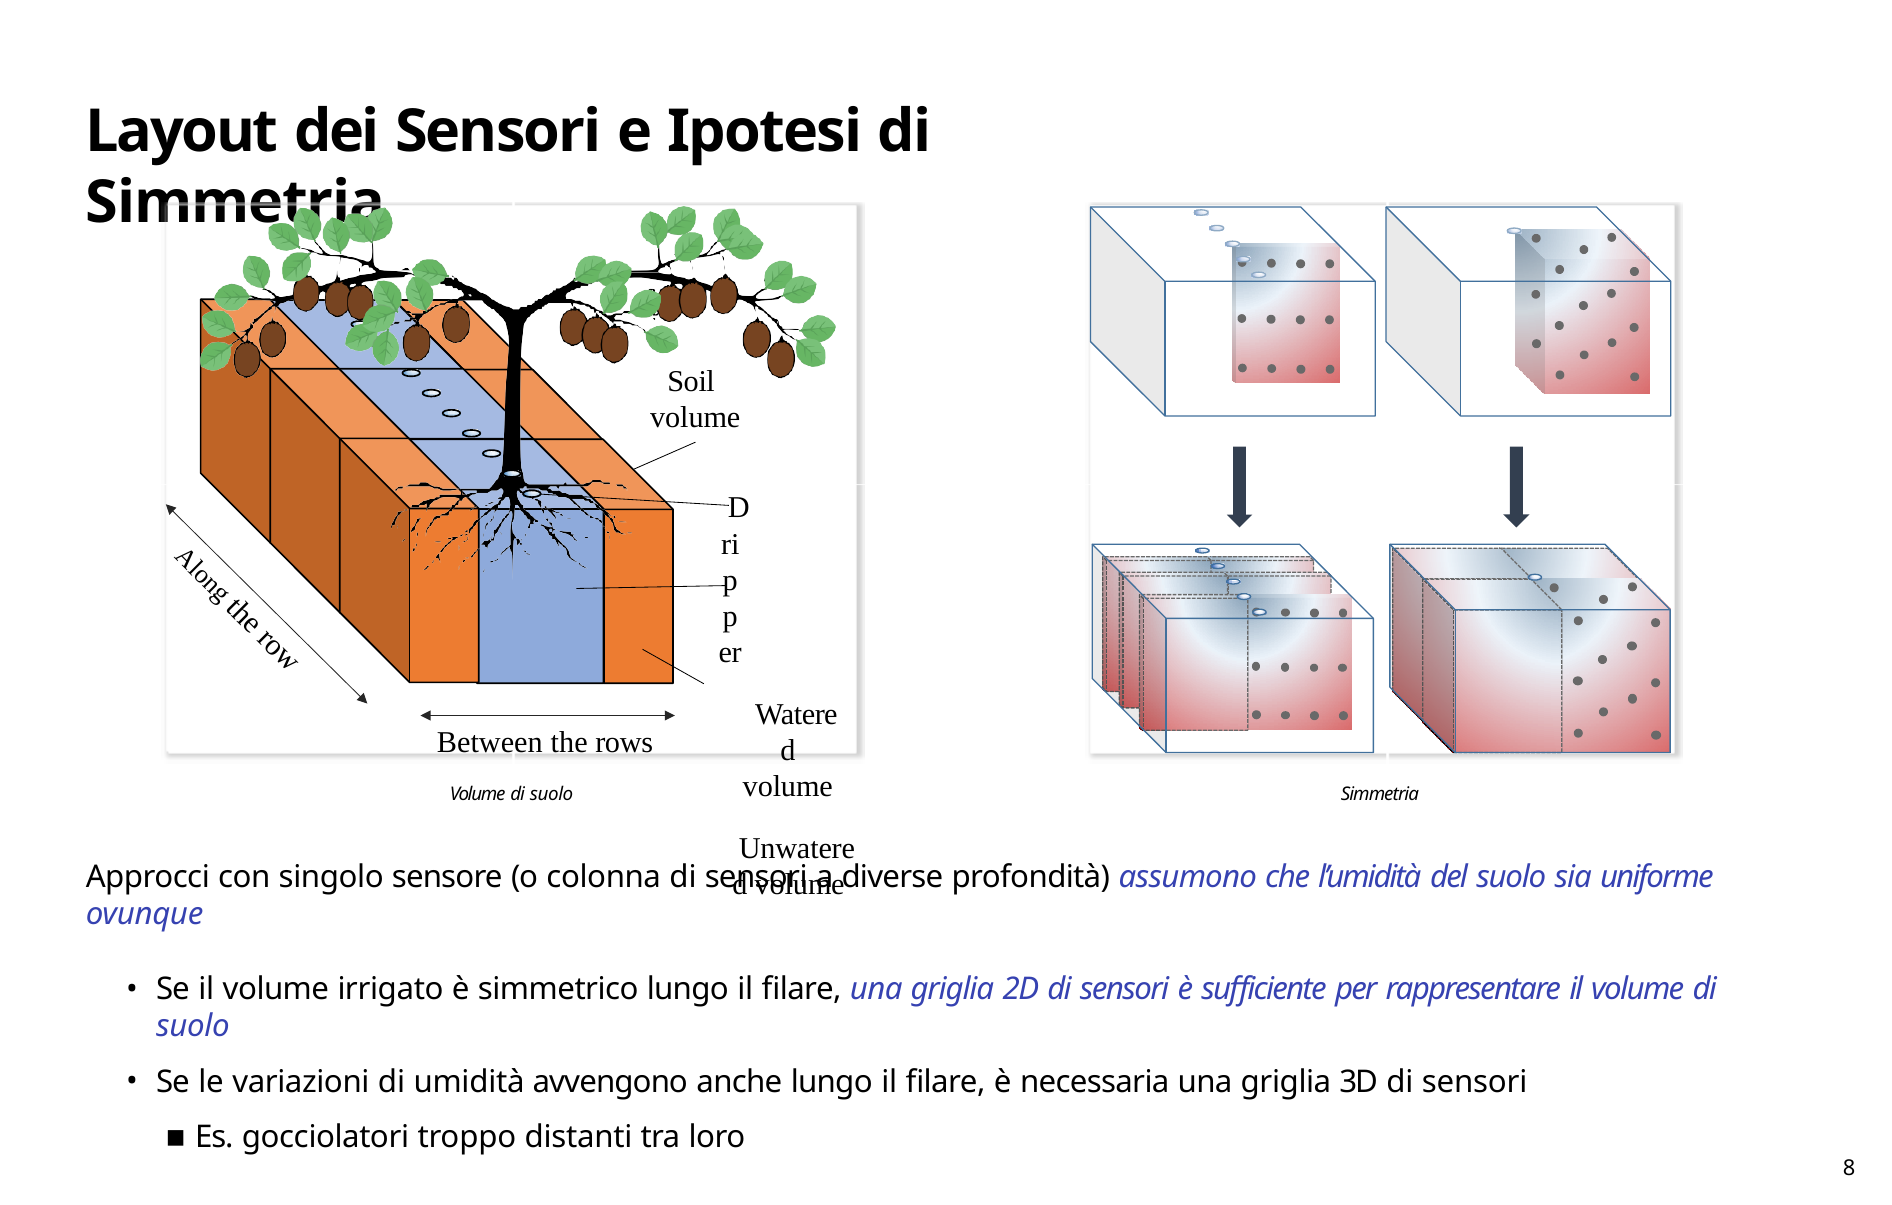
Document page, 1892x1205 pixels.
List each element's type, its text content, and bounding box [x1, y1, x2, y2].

text_box Simmetria [1338, 780, 1423, 805]
title Layout dei Sensori e Ipotesi di Simmetria [83, 89, 1130, 293]
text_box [200, 206, 837, 580]
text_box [165, 441, 730, 721]
slide_number 8 [1836, 1153, 1876, 1205]
text_box Approcci con singolo sensore (o colonna di sensori a diverse profondità) assumono che l’umidità del suolo sia uniforme ovunque Se il volume irrigato è simmetrico lungo il filare, una griglia 2D di sensori è suﬀiciente per rappresentare il volume di suolo Se le variazioni di umidità avvengono anche lungo il filare, è necessaria una griglia 3D di sensori Es. gocciolatori troppo distanti tra loro [83, 853, 1731, 1154]
text_box Between the rows Volume di suolo [434, 772, 656, 805]
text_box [1085, 201, 1683, 764]
text_box Soil volume Dripper Watered volume Unwatered volume [648, 772, 856, 901]
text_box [161, 201, 865, 764]
